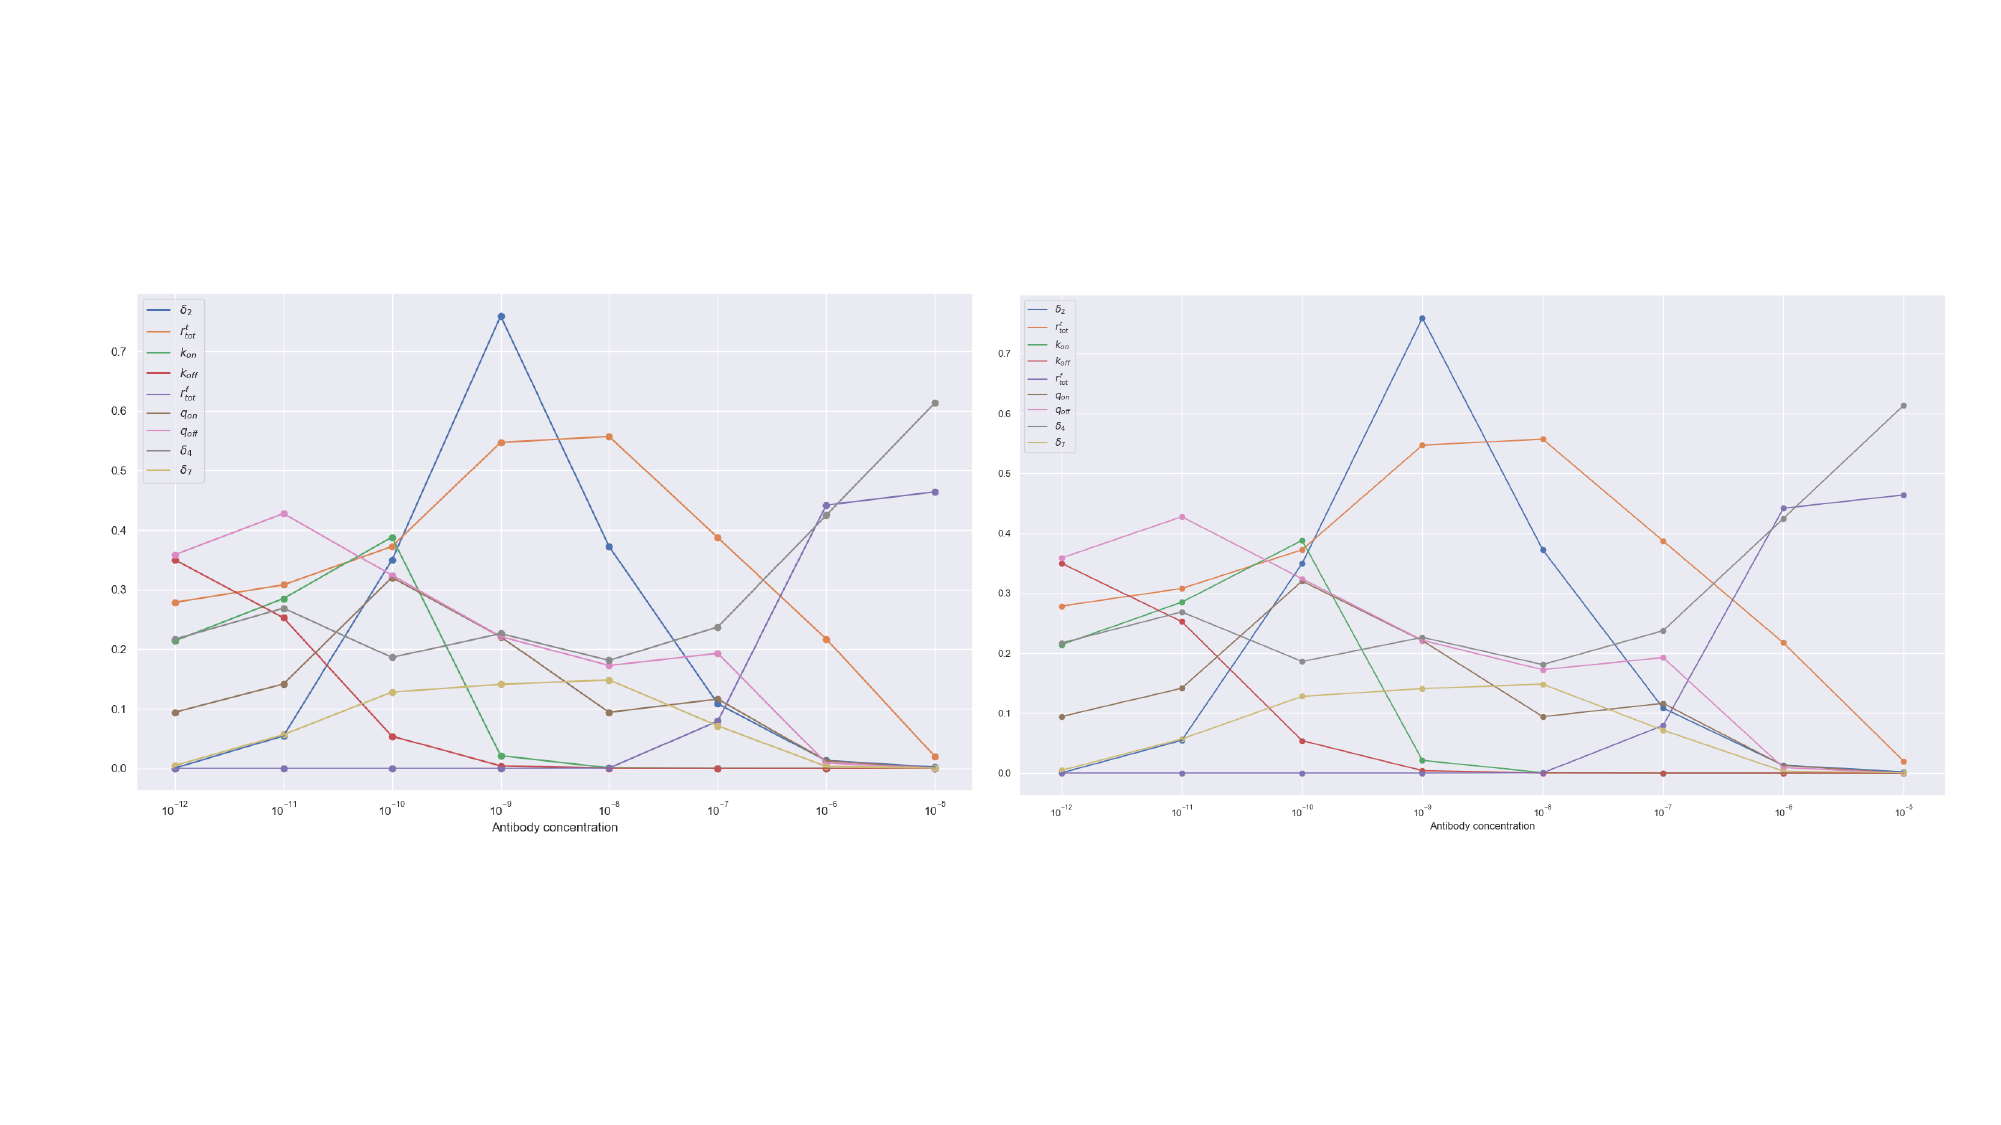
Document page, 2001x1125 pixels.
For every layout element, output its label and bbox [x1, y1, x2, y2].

picture [105, 291, 974, 834]
picture [991, 291, 1948, 834]
